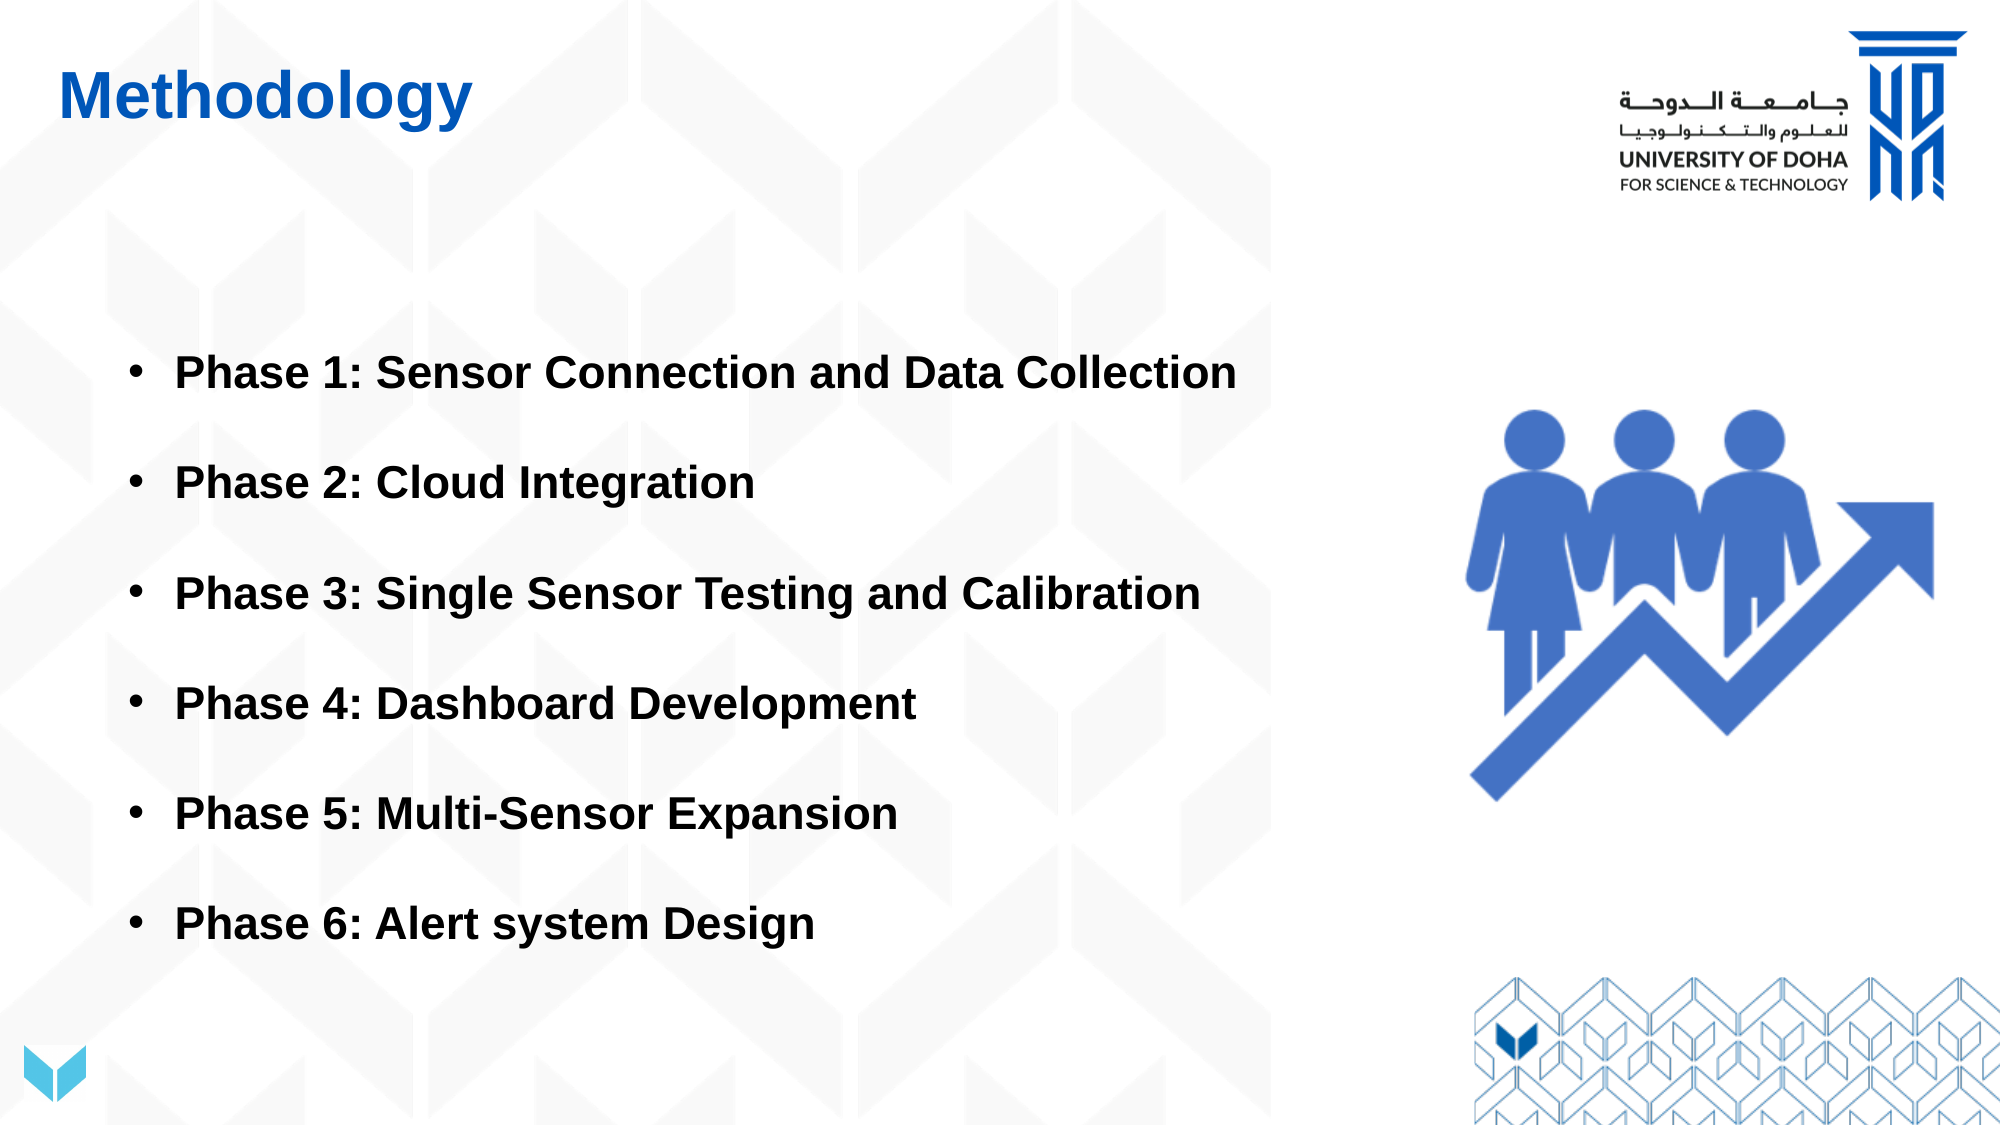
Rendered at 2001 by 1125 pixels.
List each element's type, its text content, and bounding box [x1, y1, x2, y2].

title Methodology [43, 23, 1654, 171]
list Phase 1: Sensor Connection and Data Collection Phase 2: Cloud Integration Phase 3: Single Sensor Testing and Calibration Phase 4: Dashboard Development Phase 5: Multi-Sensor Expansion Phase 6: Alert system Design [113, 279, 1723, 959]
picture [1588, 0, 2000, 235]
picture [24, 1045, 86, 1102]
picture [1442, 363, 2000, 805]
